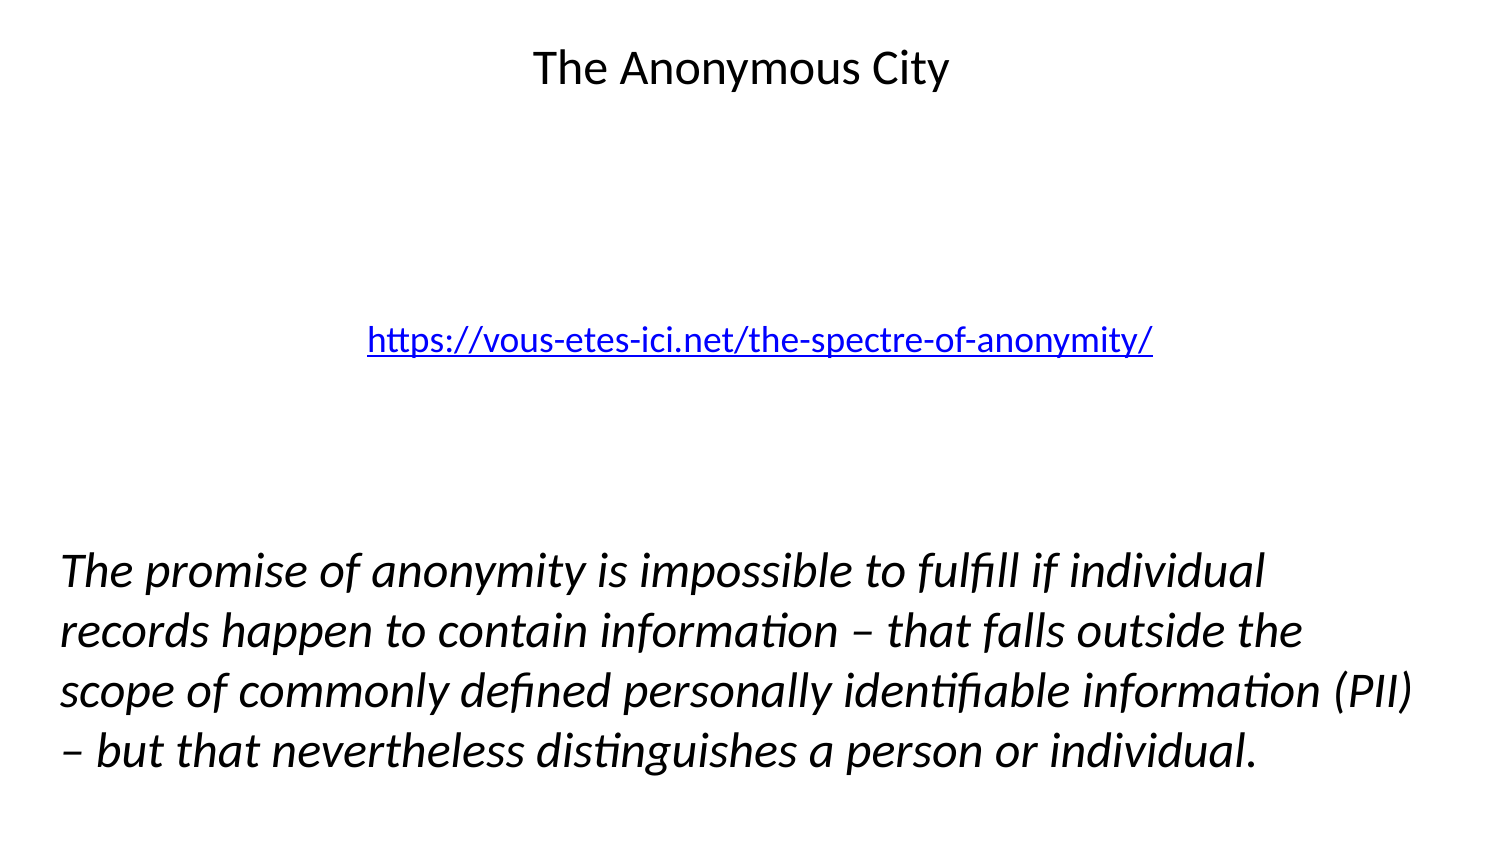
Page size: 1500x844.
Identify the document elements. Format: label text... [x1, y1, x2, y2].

text_box The Anonymous City [32, 27, 1451, 184]
text_box The promise of anonymity is impossible to fulfill if individual records happen to contain information – that falls outside the scope of commonly defined personally identifiable information (PII) – but that nevertheless distinguishes a person or individual. [44, 529, 1439, 644]
text_box https://vous-etes-ici.net/the-spectre-of-anonymity/ [352, 307, 1258, 387]
